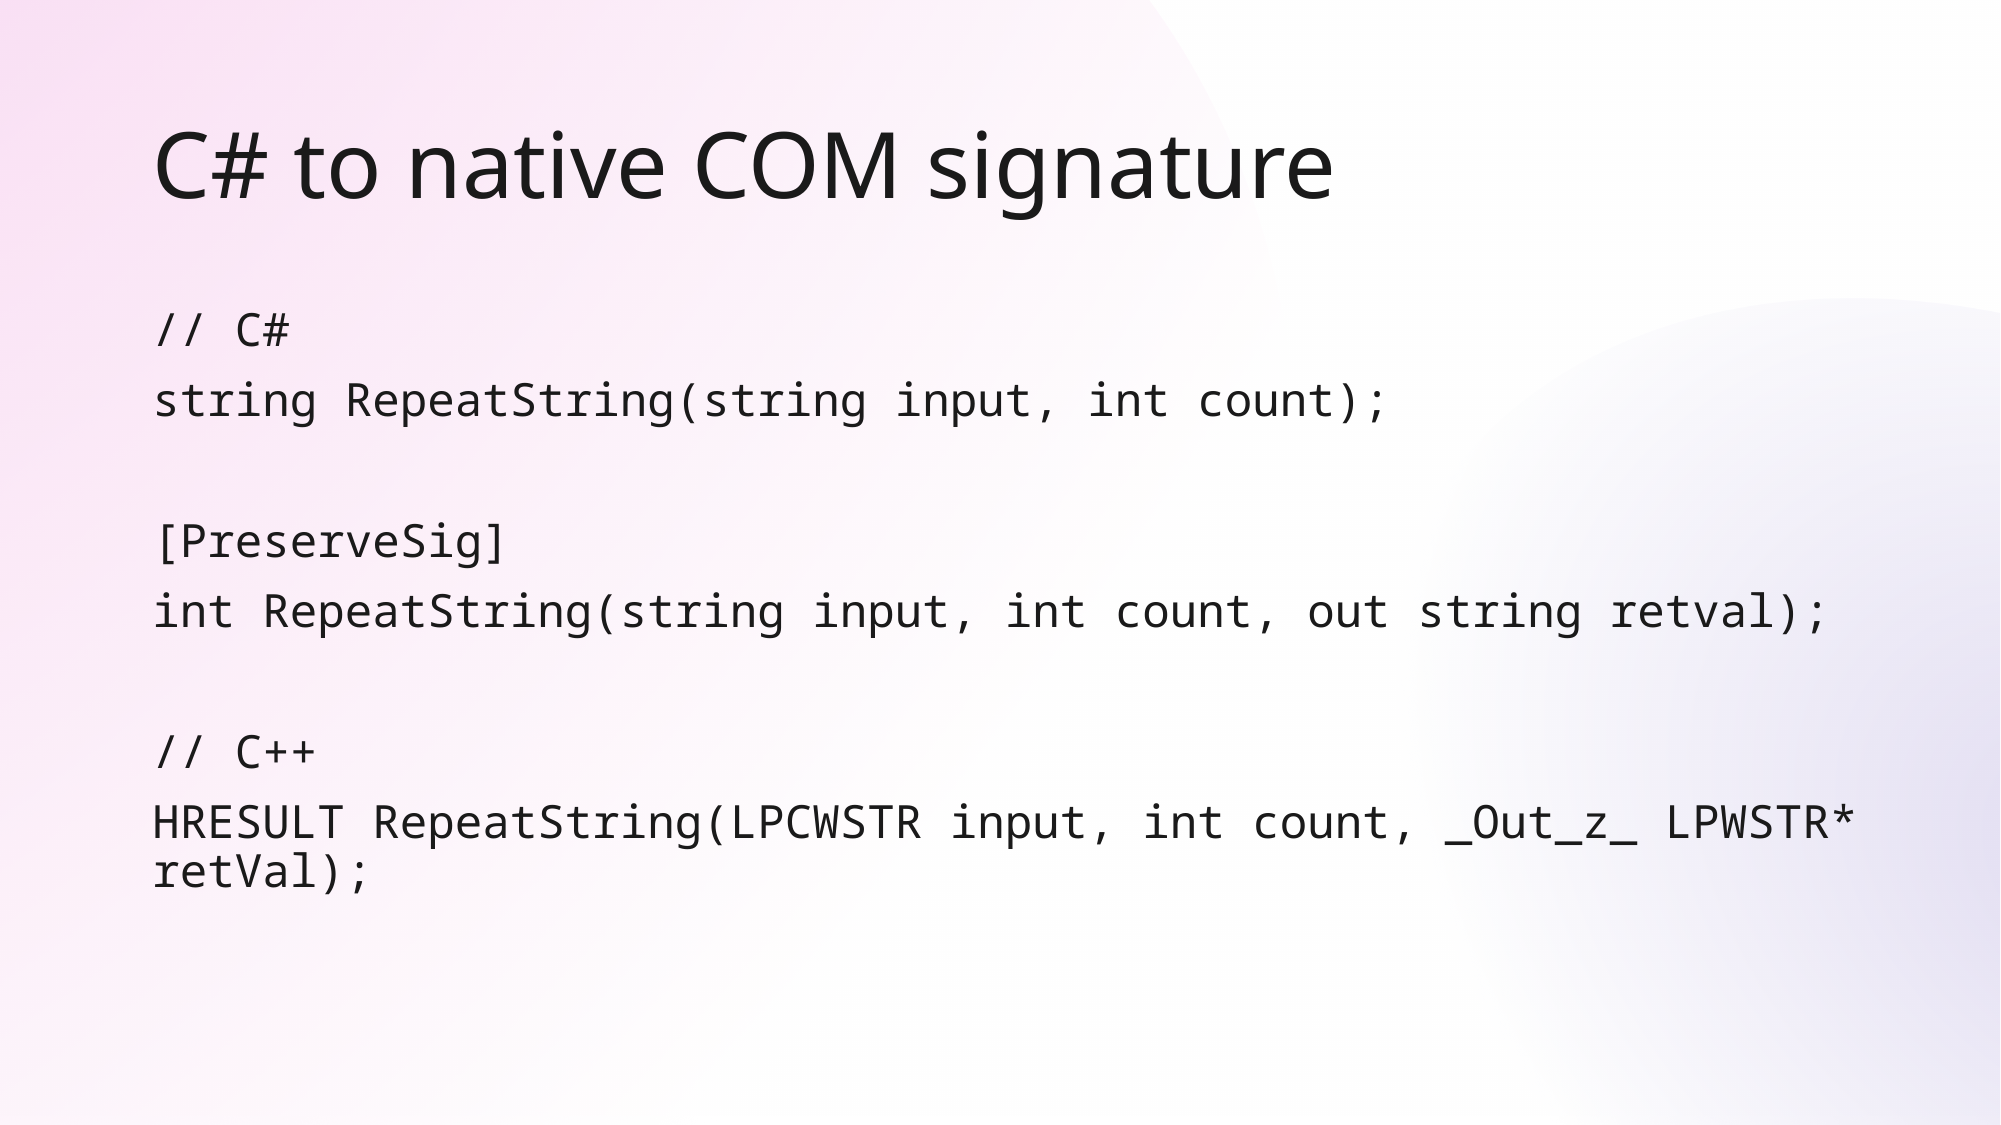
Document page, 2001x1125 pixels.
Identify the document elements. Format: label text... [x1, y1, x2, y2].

list // C# string RepeatString(string input, int count); [PreserveSig] int RepeatString(string input, int count, out string retval); // C++ HRESULT RepeatString(LPCWSTR input, int count, _Out_z_ LPWSTR* retVal); [137, 299, 1889, 1017]
title C# to native COM signature [137, 59, 1863, 278]
picture [0, 0, 2001, 1125]
